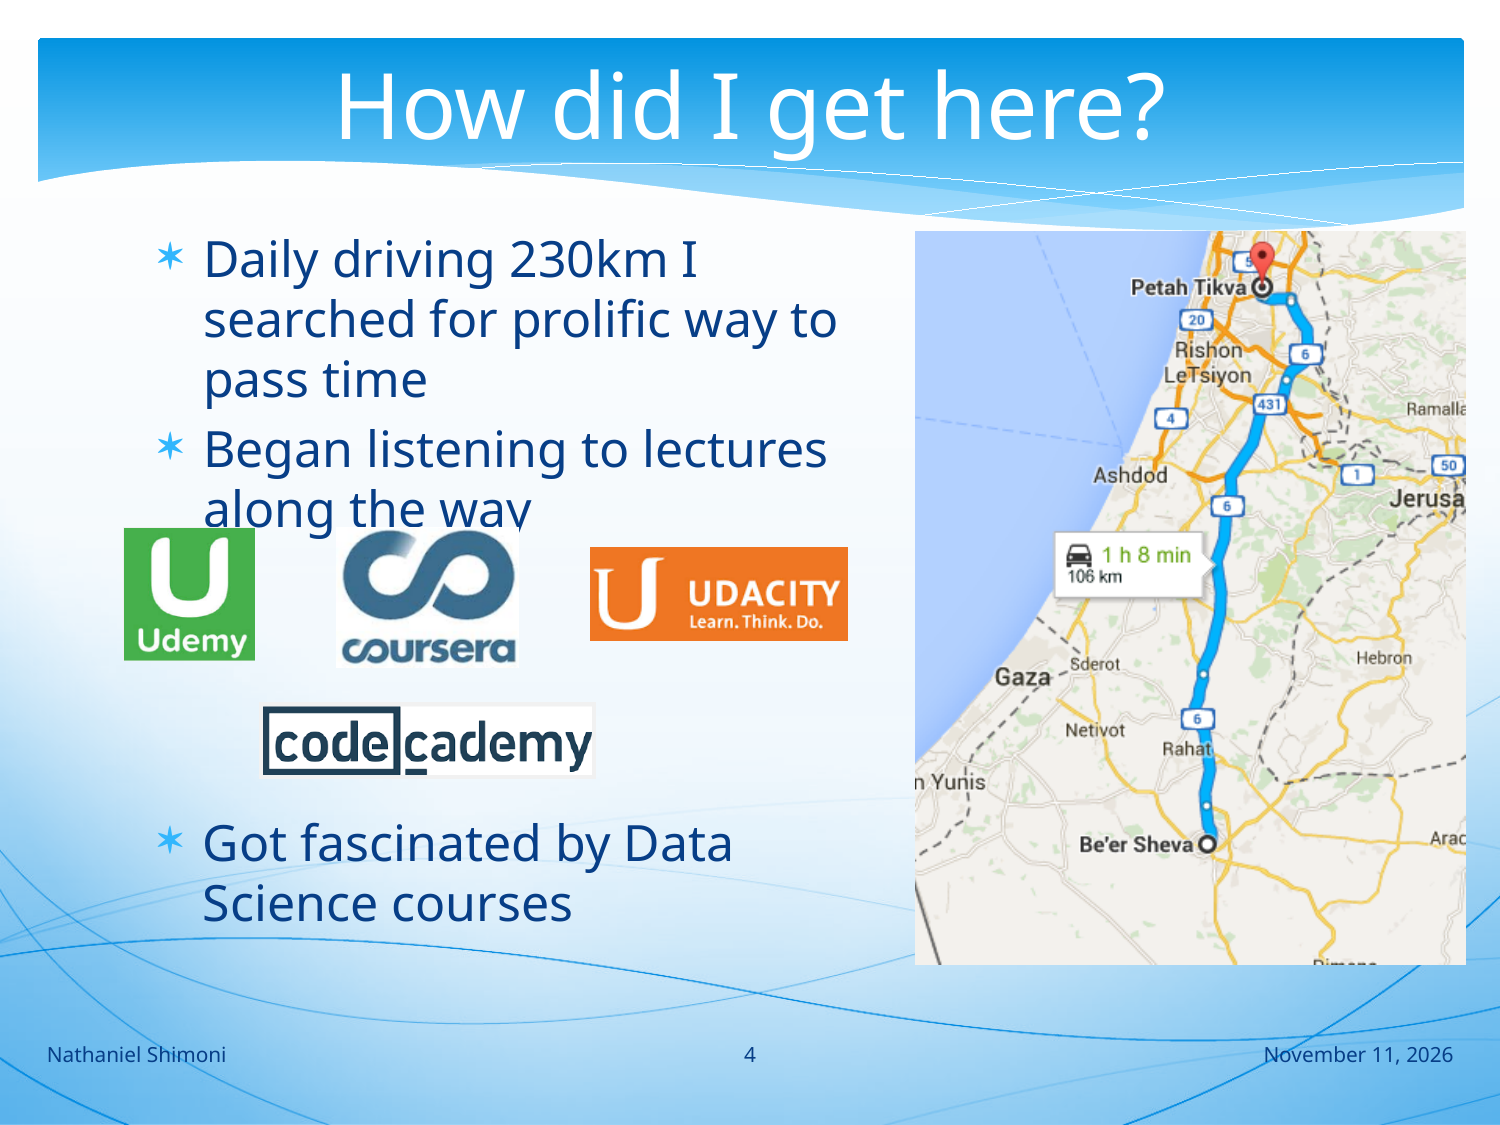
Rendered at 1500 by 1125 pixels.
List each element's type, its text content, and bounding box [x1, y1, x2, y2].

picture [123, 526, 255, 662]
footer Nathaniel Shimoni [31, 1025, 653, 1086]
picture [259, 701, 596, 780]
list Daily driving 230km I searched for prolific way to pass time Began listening to lectures along the way [143, 219, 892, 803]
picture [915, 231, 1466, 965]
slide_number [847, 1025, 1469, 1086]
picture [336, 526, 519, 669]
list Daily driving 230km I searched for prolific way to pass time Began listening to lectures along the way [143, 1000, 892, 1005]
title How did I get here? [75, 32, 1425, 173]
picture [590, 547, 849, 641]
slide_number 4 [654, 1025, 846, 1086]
text_box Got fascinated by Data Science courses [142, 803, 892, 1000]
